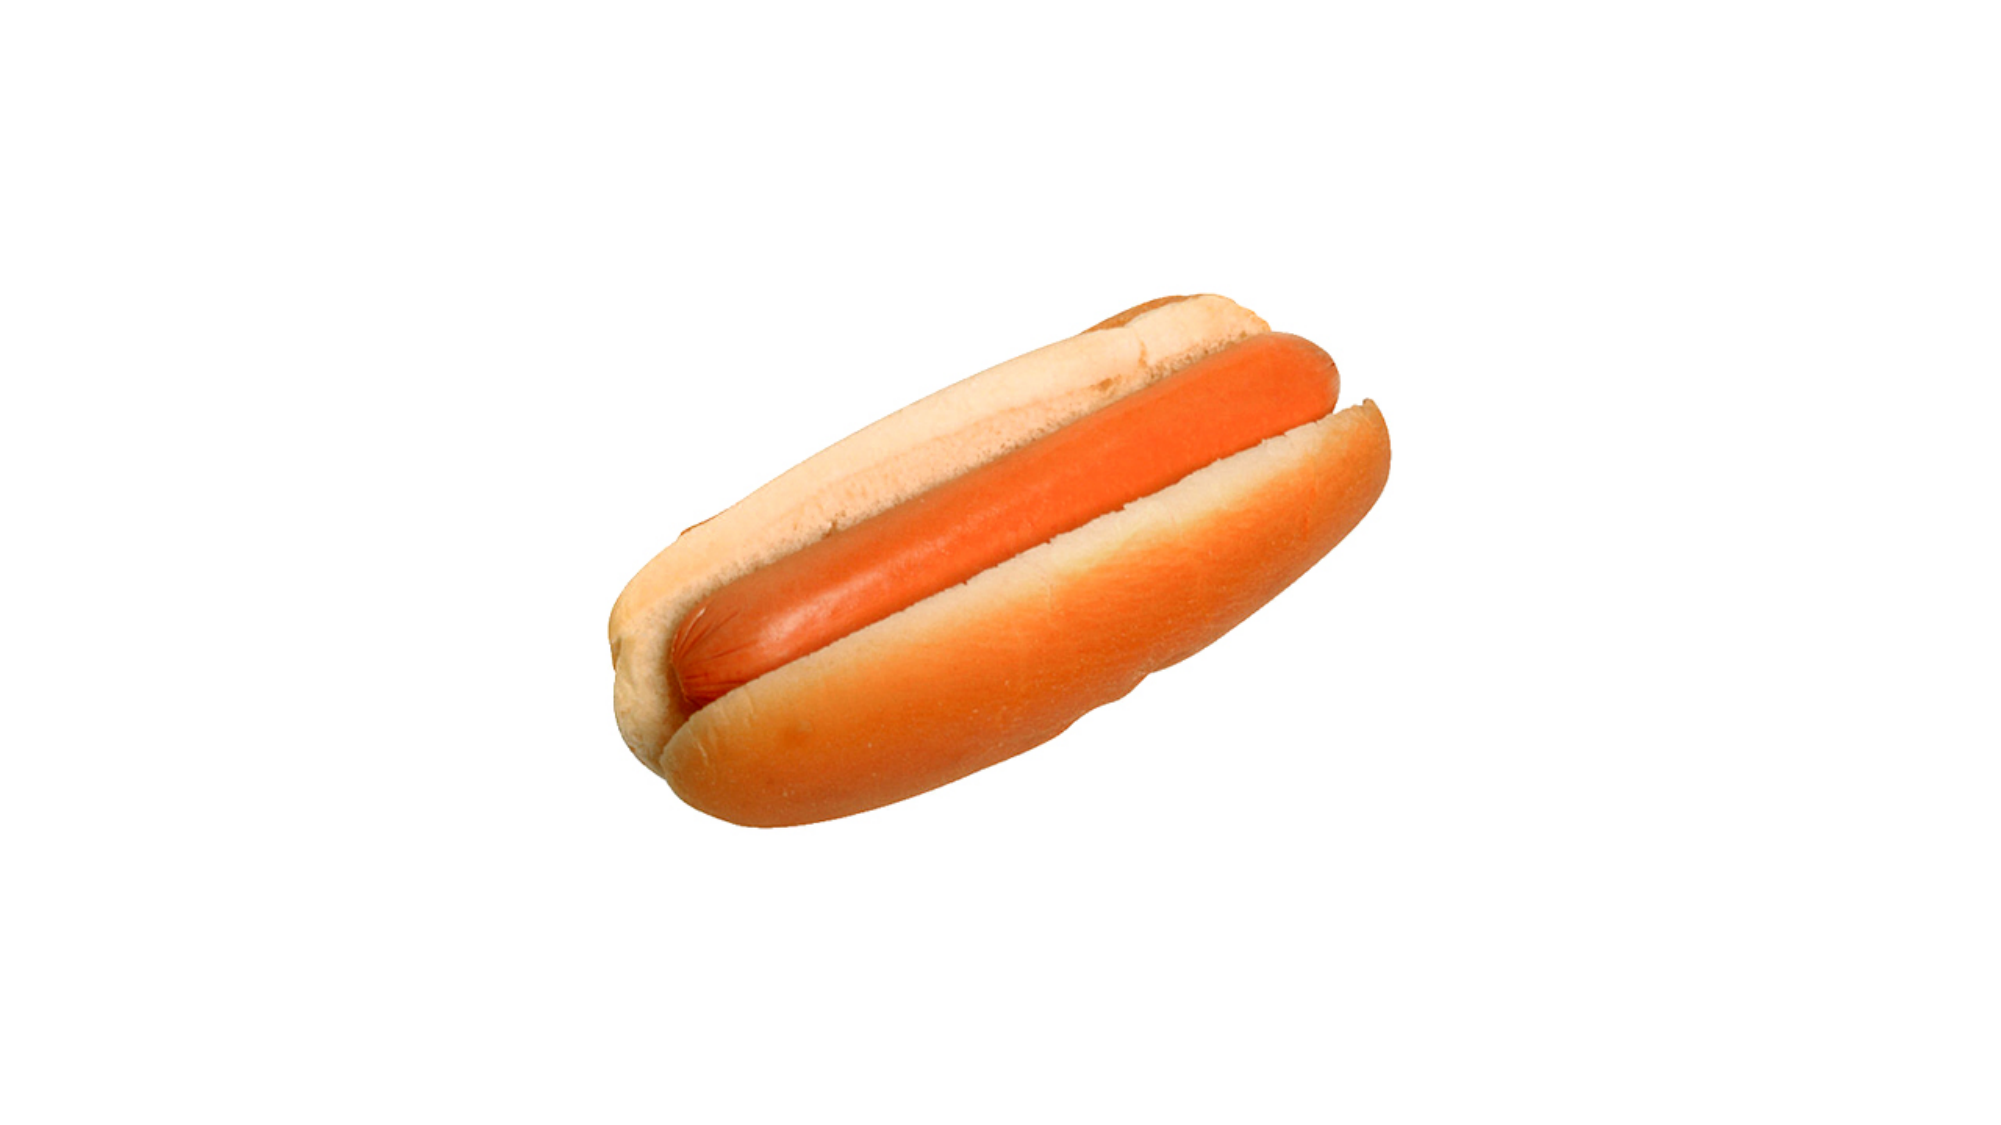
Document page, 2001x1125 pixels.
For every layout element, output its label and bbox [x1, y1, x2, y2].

picture [531, 210, 1469, 914]
